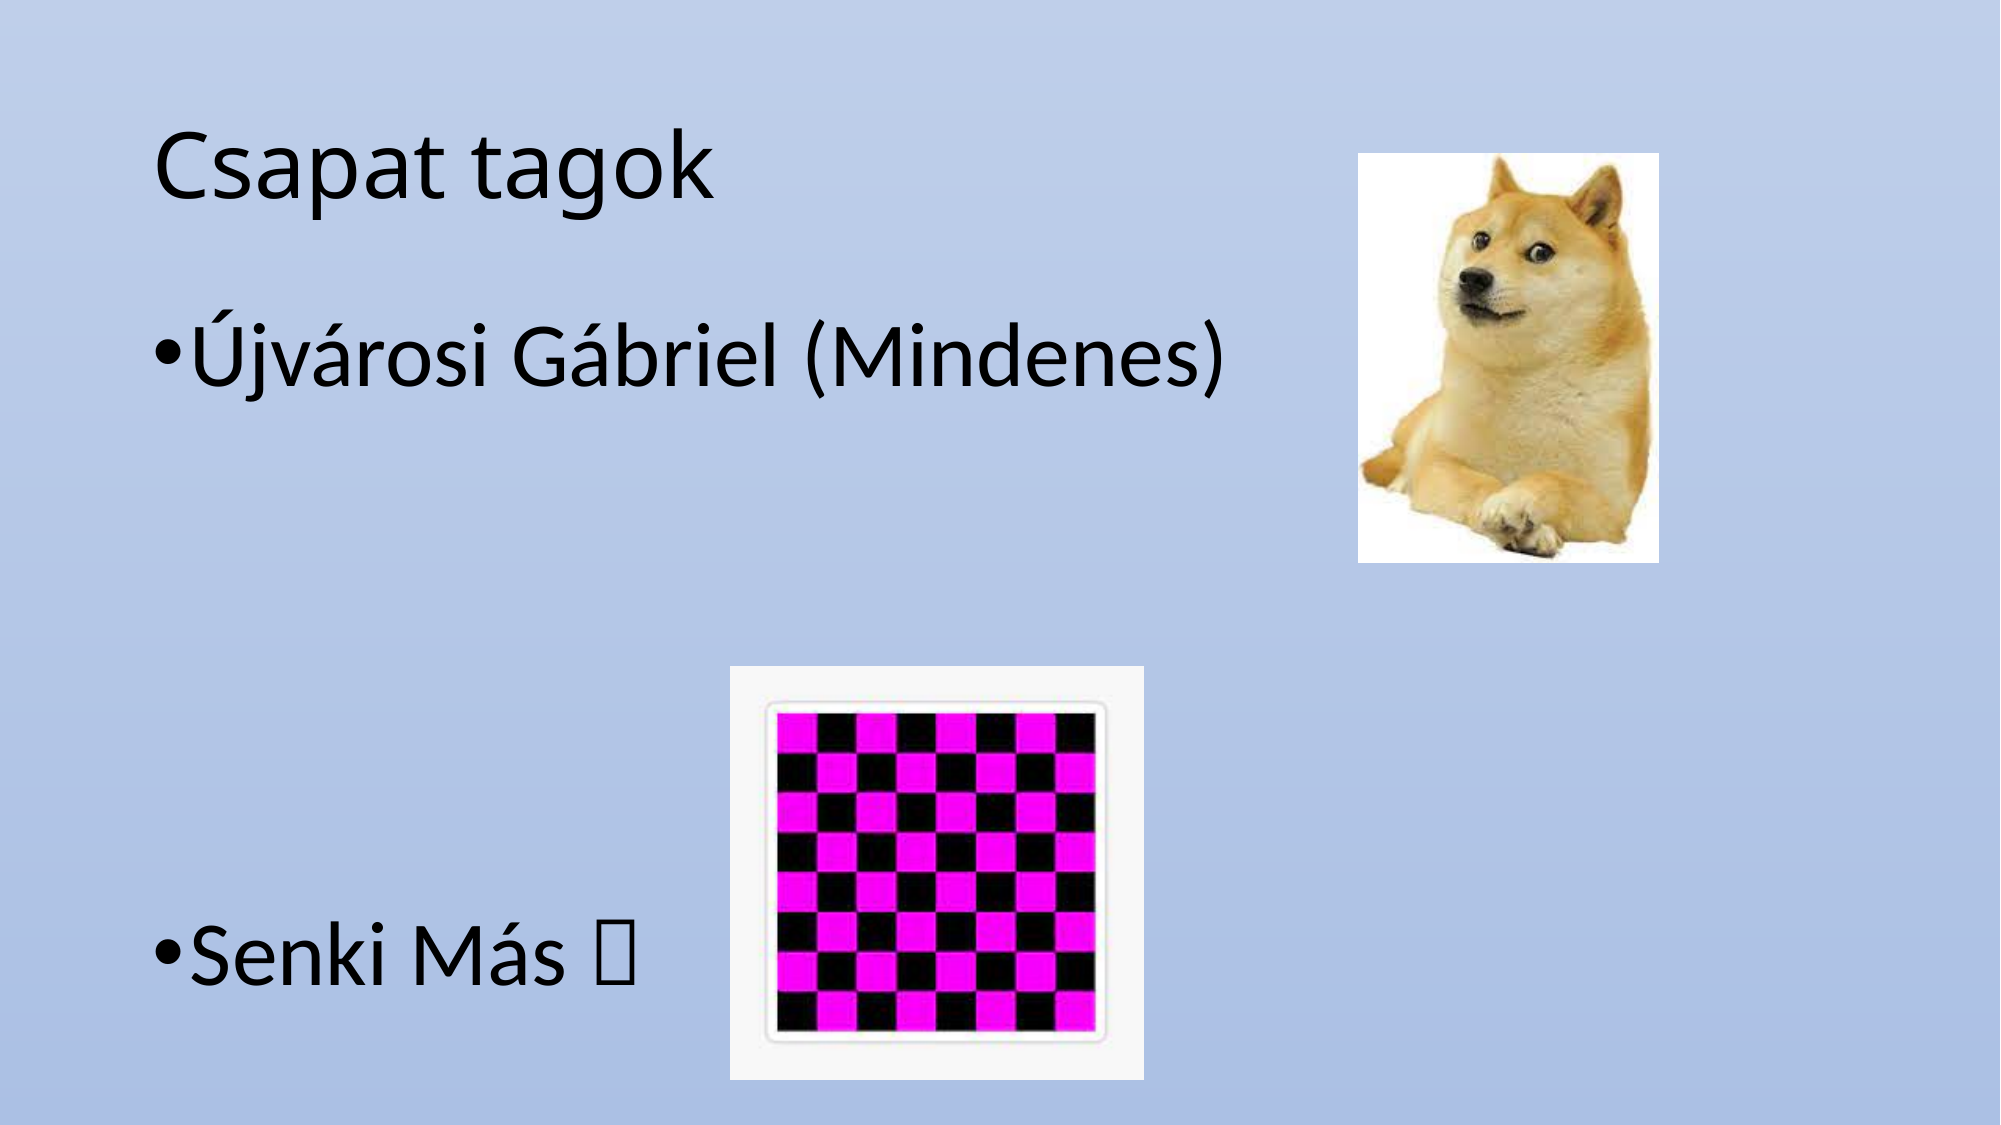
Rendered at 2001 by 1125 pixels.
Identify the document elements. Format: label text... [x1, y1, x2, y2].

list Újvárosi Gábriel (Mindenes) Senki Más  [137, 299, 1863, 1014]
title Csapat tagok [137, 59, 1863, 278]
picture [730, 666, 1144, 1080]
picture [1358, 153, 1659, 563]
